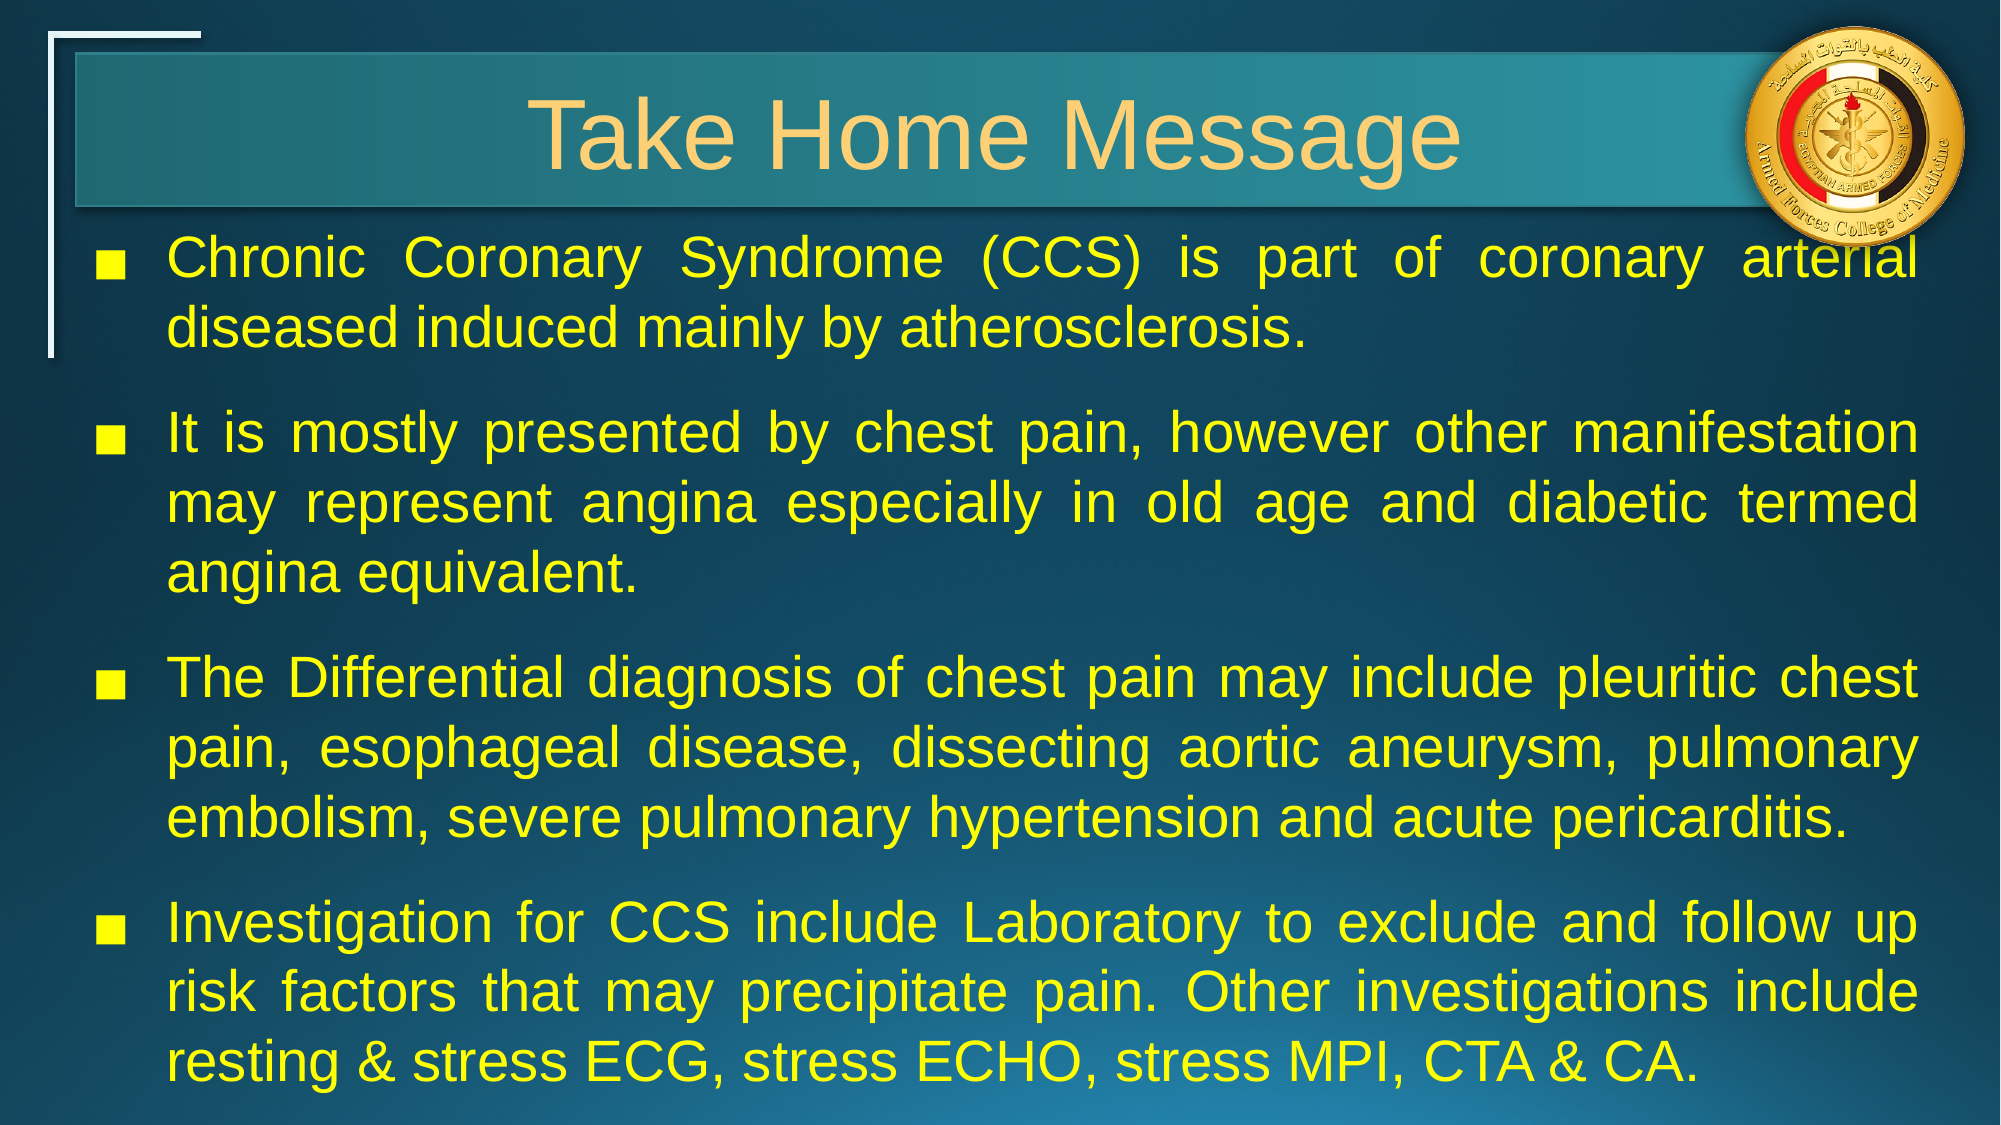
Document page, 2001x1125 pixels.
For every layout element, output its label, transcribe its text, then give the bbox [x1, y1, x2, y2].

text_box Take Home Message [76, 53, 1722, 206]
picture [0, 0, 2001, 1125]
text_box Chronic Coronary Syndrome (CCS) is part of coronary arterial diseased induced mainly by atherosclerosis. It is mostly presented by chest pain, however other manifestation may represent angina especially in old age and diabetic termed angina equivalent. The Differential diagnosis of chest pain may include pleuritic chest pain, esophageal disease, dissecting aortic aneurysm, pulmonary embolism, severe pulmonary hypertension and acute pericarditis. Investigation for CCS include Laboratory to exclude and follow up risk factors that may precipitate pain. Other investigations include resting & stress ECG, stress ECHO, stress MPI, CTA & CA. [76, 211, 1937, 1102]
